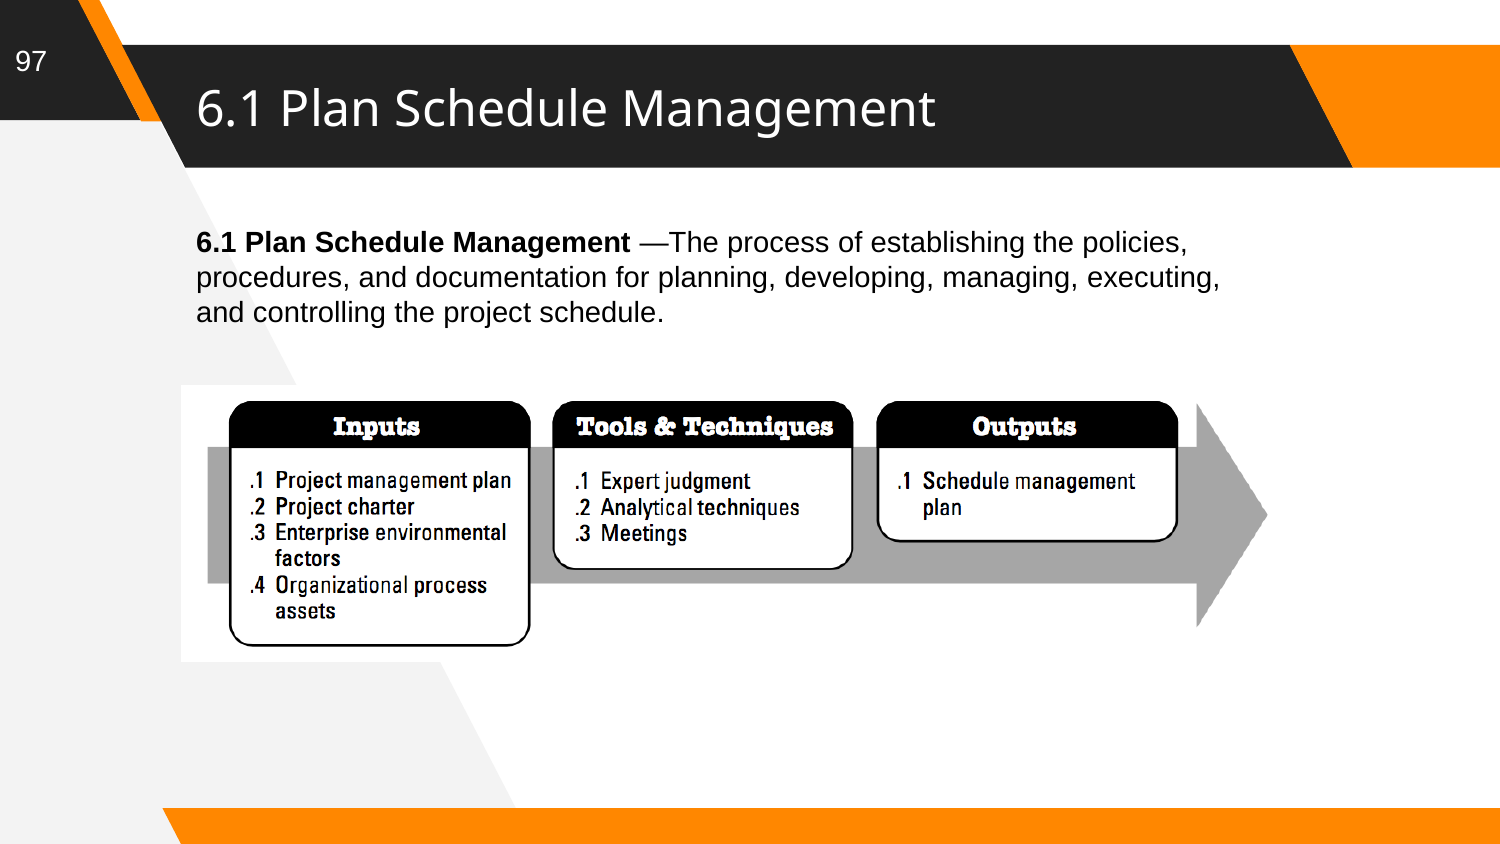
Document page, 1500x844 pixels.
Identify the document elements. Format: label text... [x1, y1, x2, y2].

text_box 6.1 Plan Schedule Management —The process of establishing the policies, procedures, and documentation for planning, developing, managing, executing, and controlling the project schedule. [181, 216, 1285, 336]
picture [180, 385, 1285, 662]
slide_number 97 [0, 0, 98, 121]
title 6.1 Plan Schedule Management [181, 45, 1285, 169]
